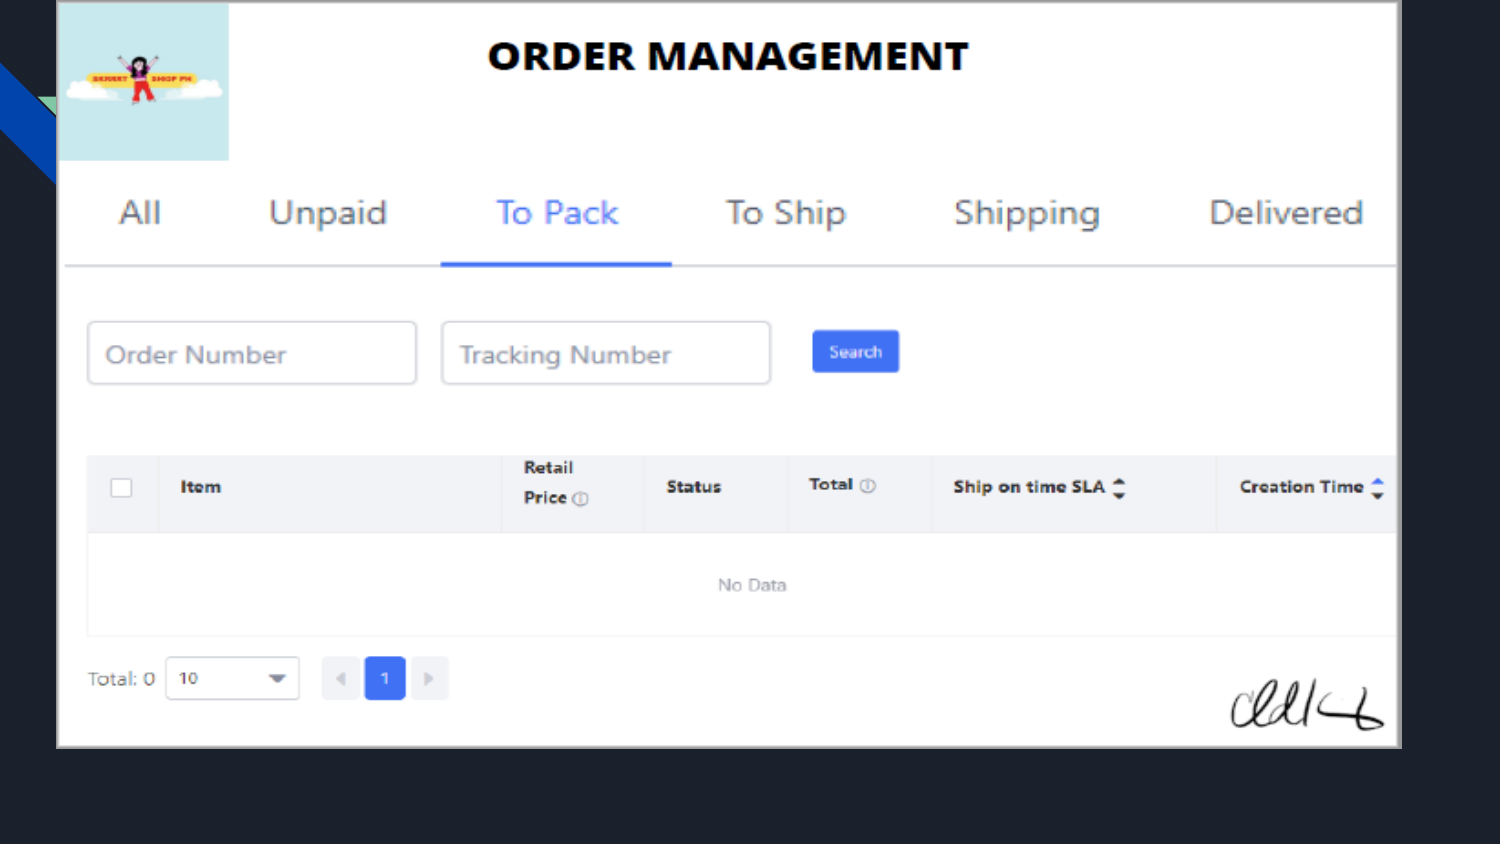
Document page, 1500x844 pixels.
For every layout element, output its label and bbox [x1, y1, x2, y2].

picture [56, 0, 1402, 749]
